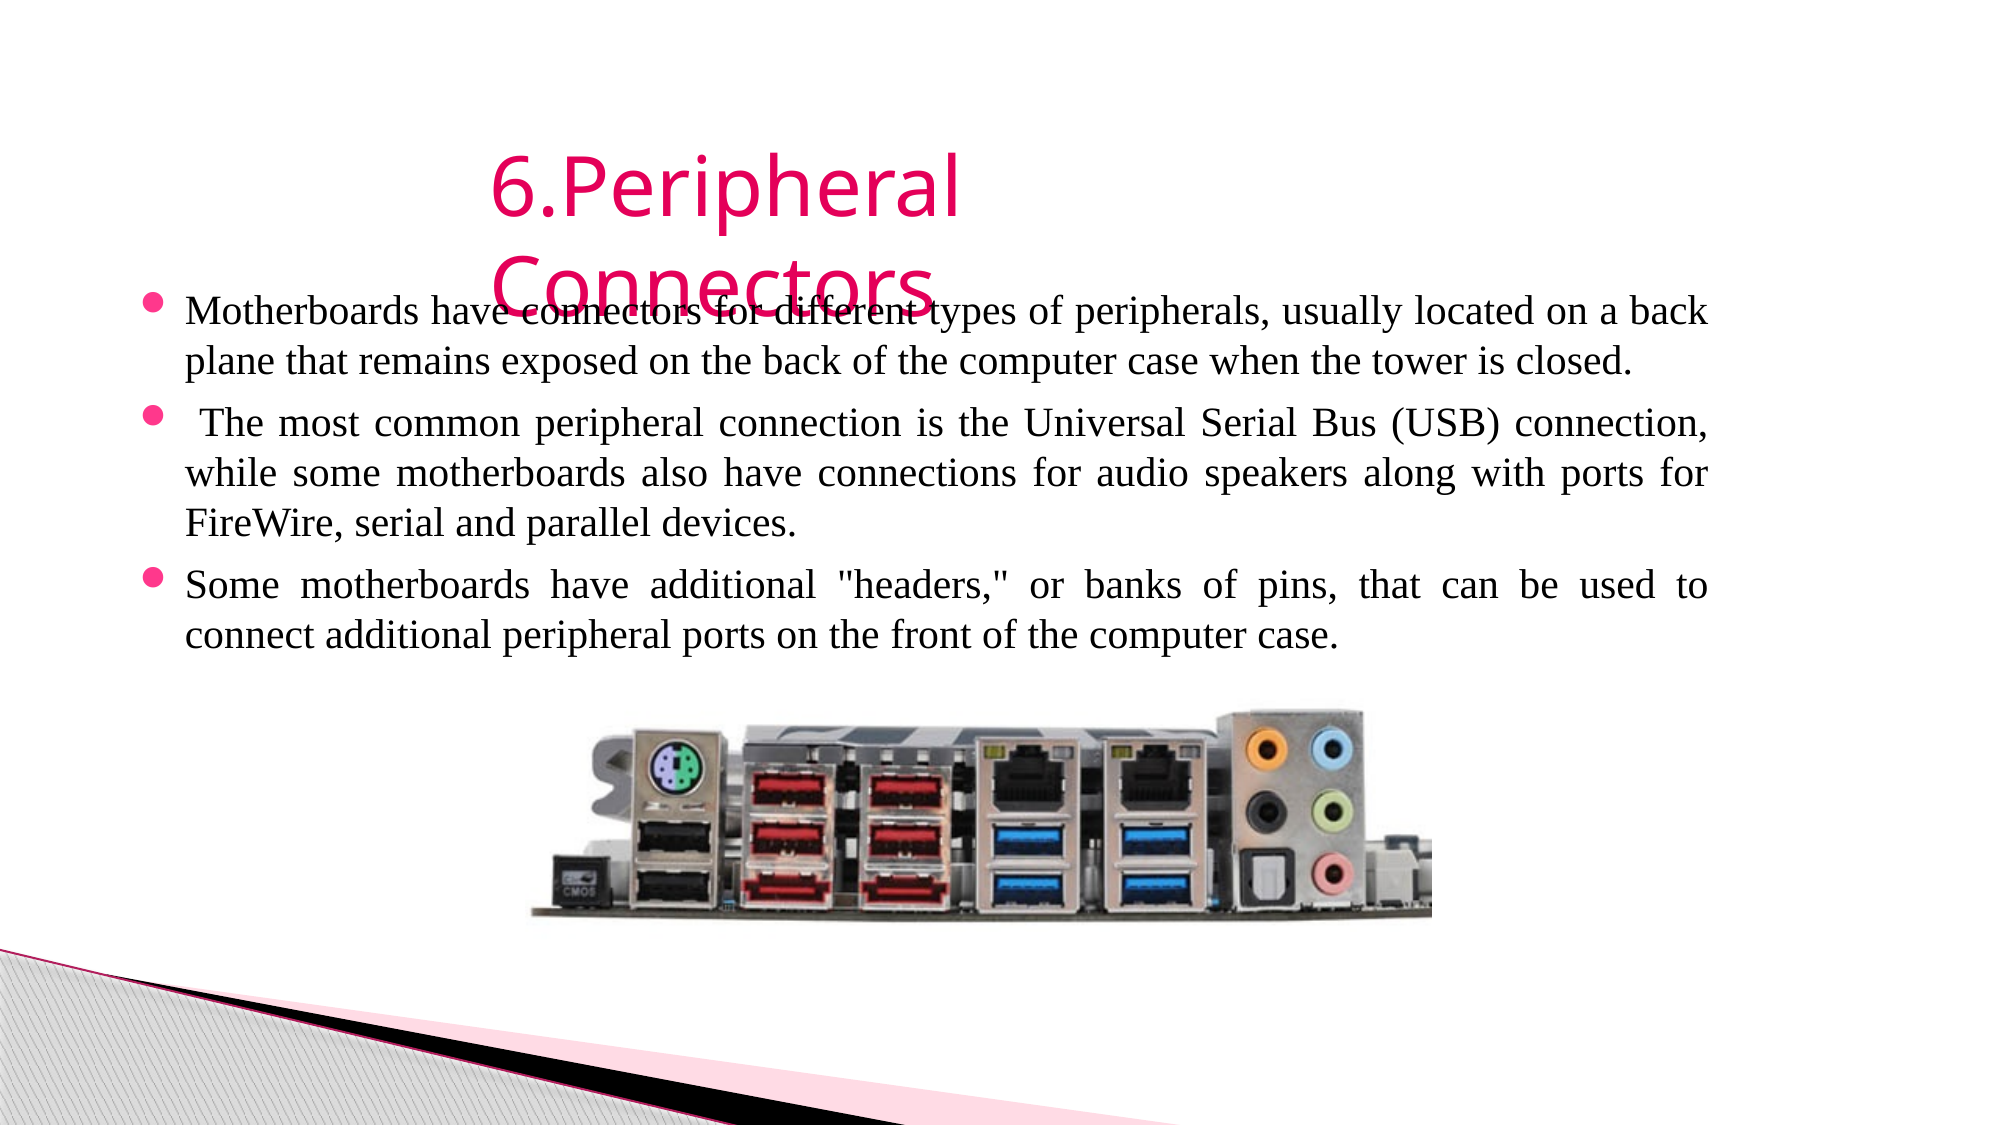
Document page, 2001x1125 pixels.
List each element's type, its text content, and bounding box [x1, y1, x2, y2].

text_box 6.Peripheral Connectors [474, 125, 1338, 238]
text_box Motherboards have connectors for different types of peripherals, usually located on a back plane that remains exposed on the back of the computer case when the tower is closed. The most common peripheral connection is the Universal Serial Bus (USB) connection, while some motherboards also have connections for audio speakers along with ports for FireWire, serial and parallel devices. Some motherboards have additional "headers," or banks of pins, that can be used to connect additional peripheral ports on the front of the computer case. [125, 275, 1725, 925]
picture [524, 687, 1432, 957]
